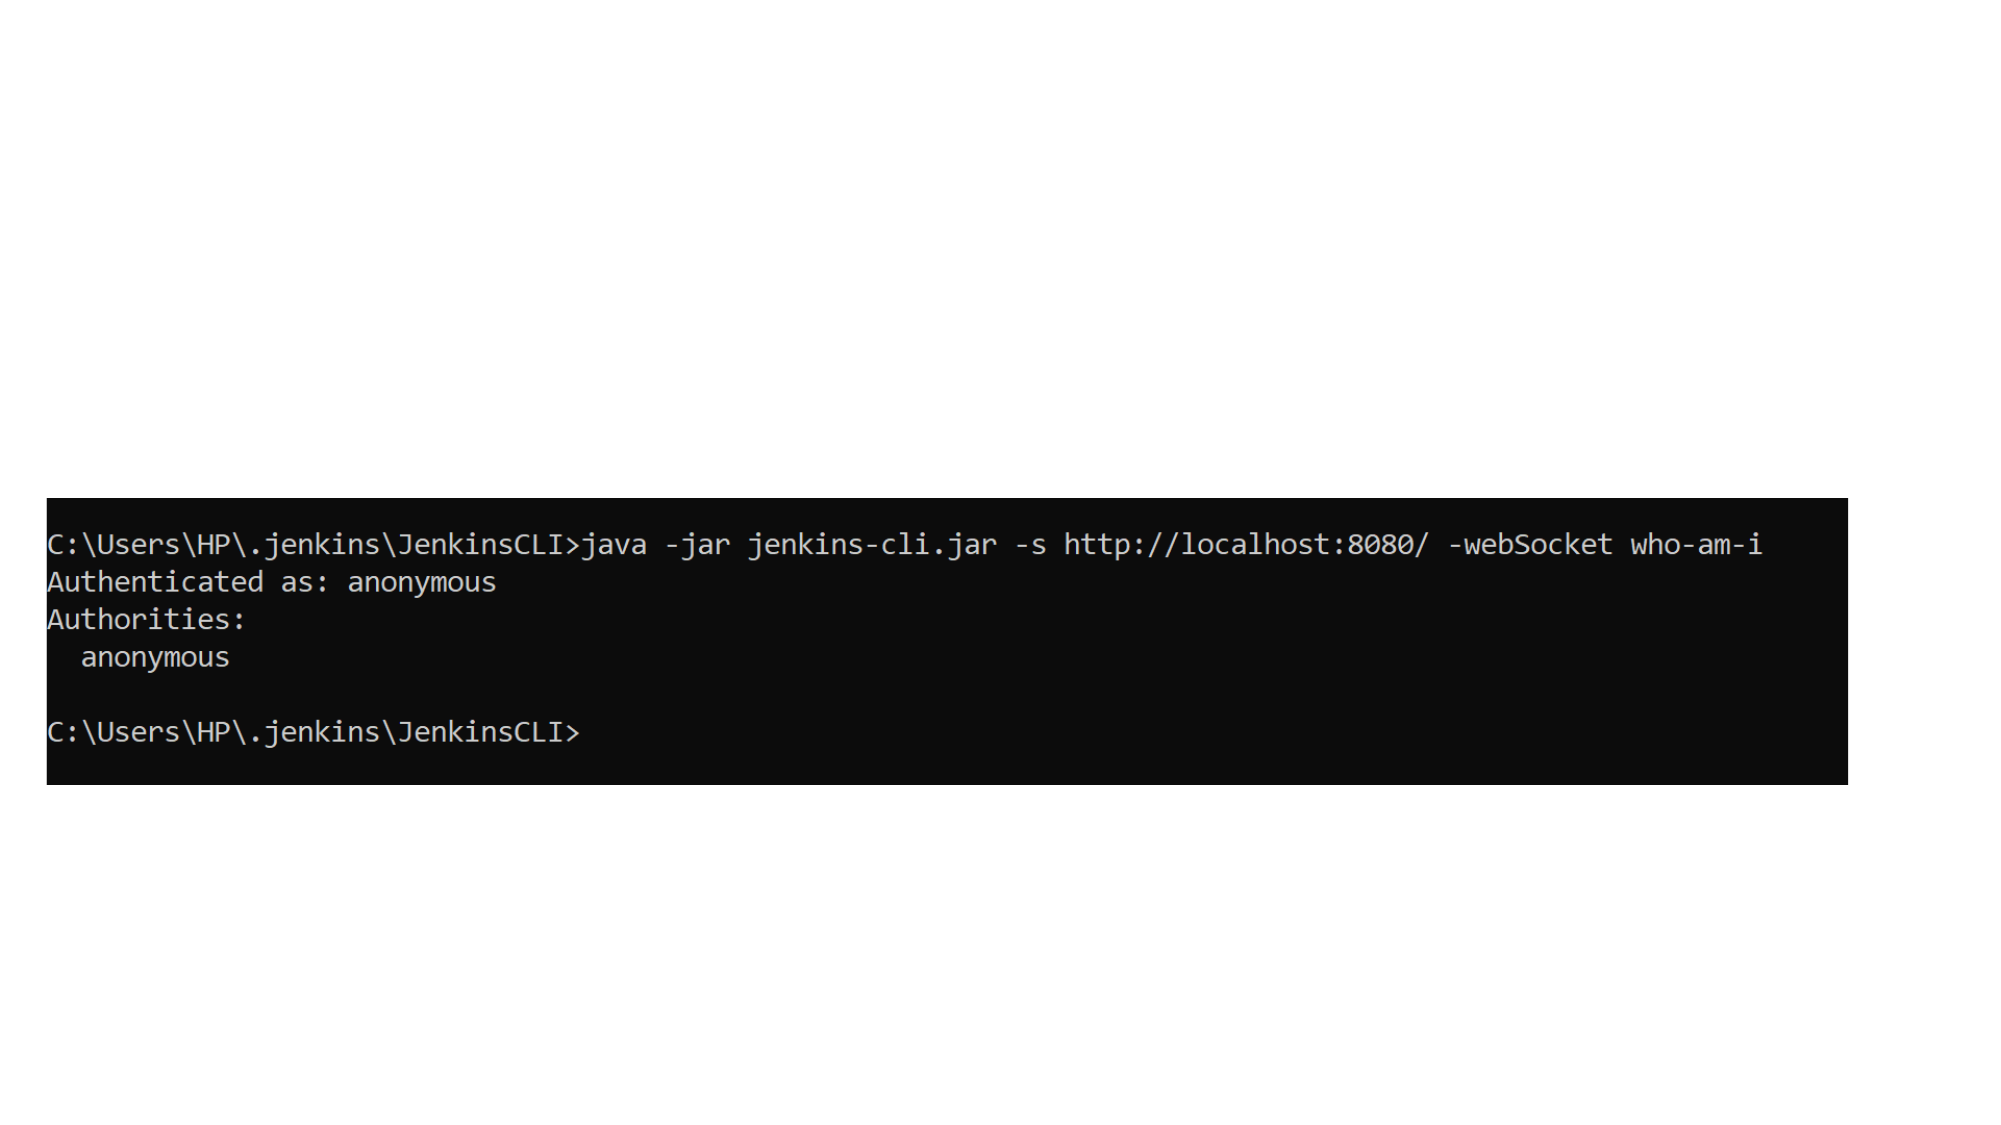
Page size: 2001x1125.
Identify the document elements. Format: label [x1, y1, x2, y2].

picture [46, 497, 1849, 785]
